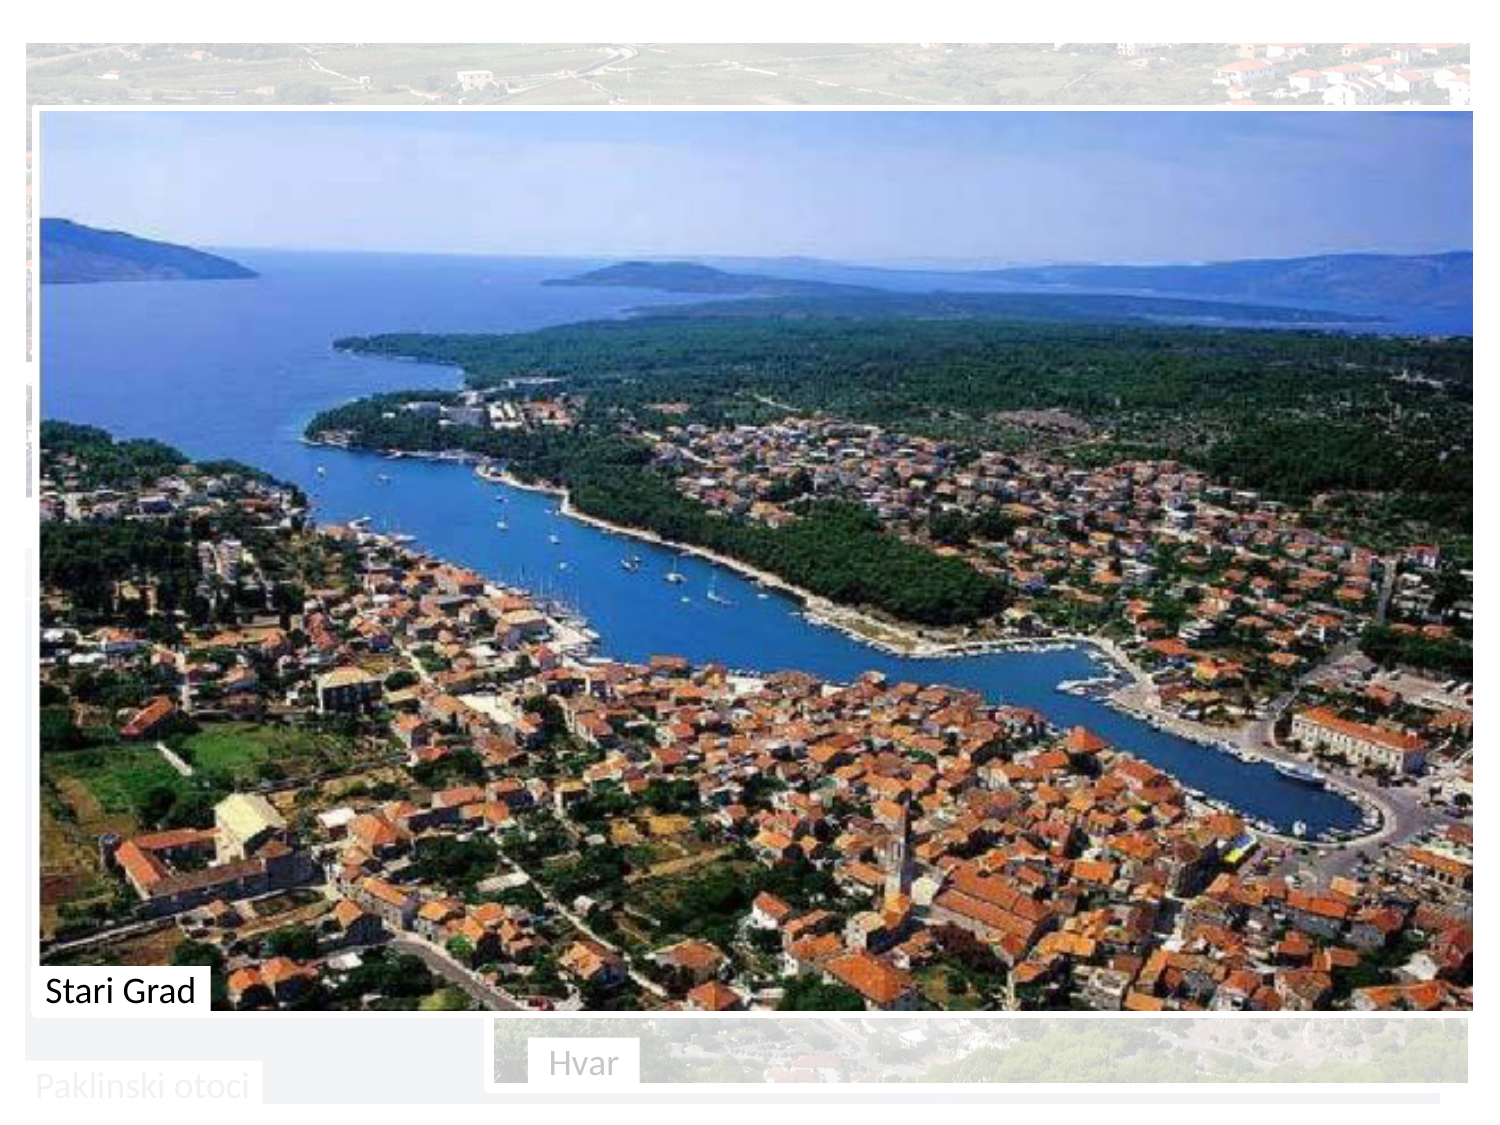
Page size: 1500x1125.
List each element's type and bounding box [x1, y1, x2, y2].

text_box [0, 0, 1500, 1124]
